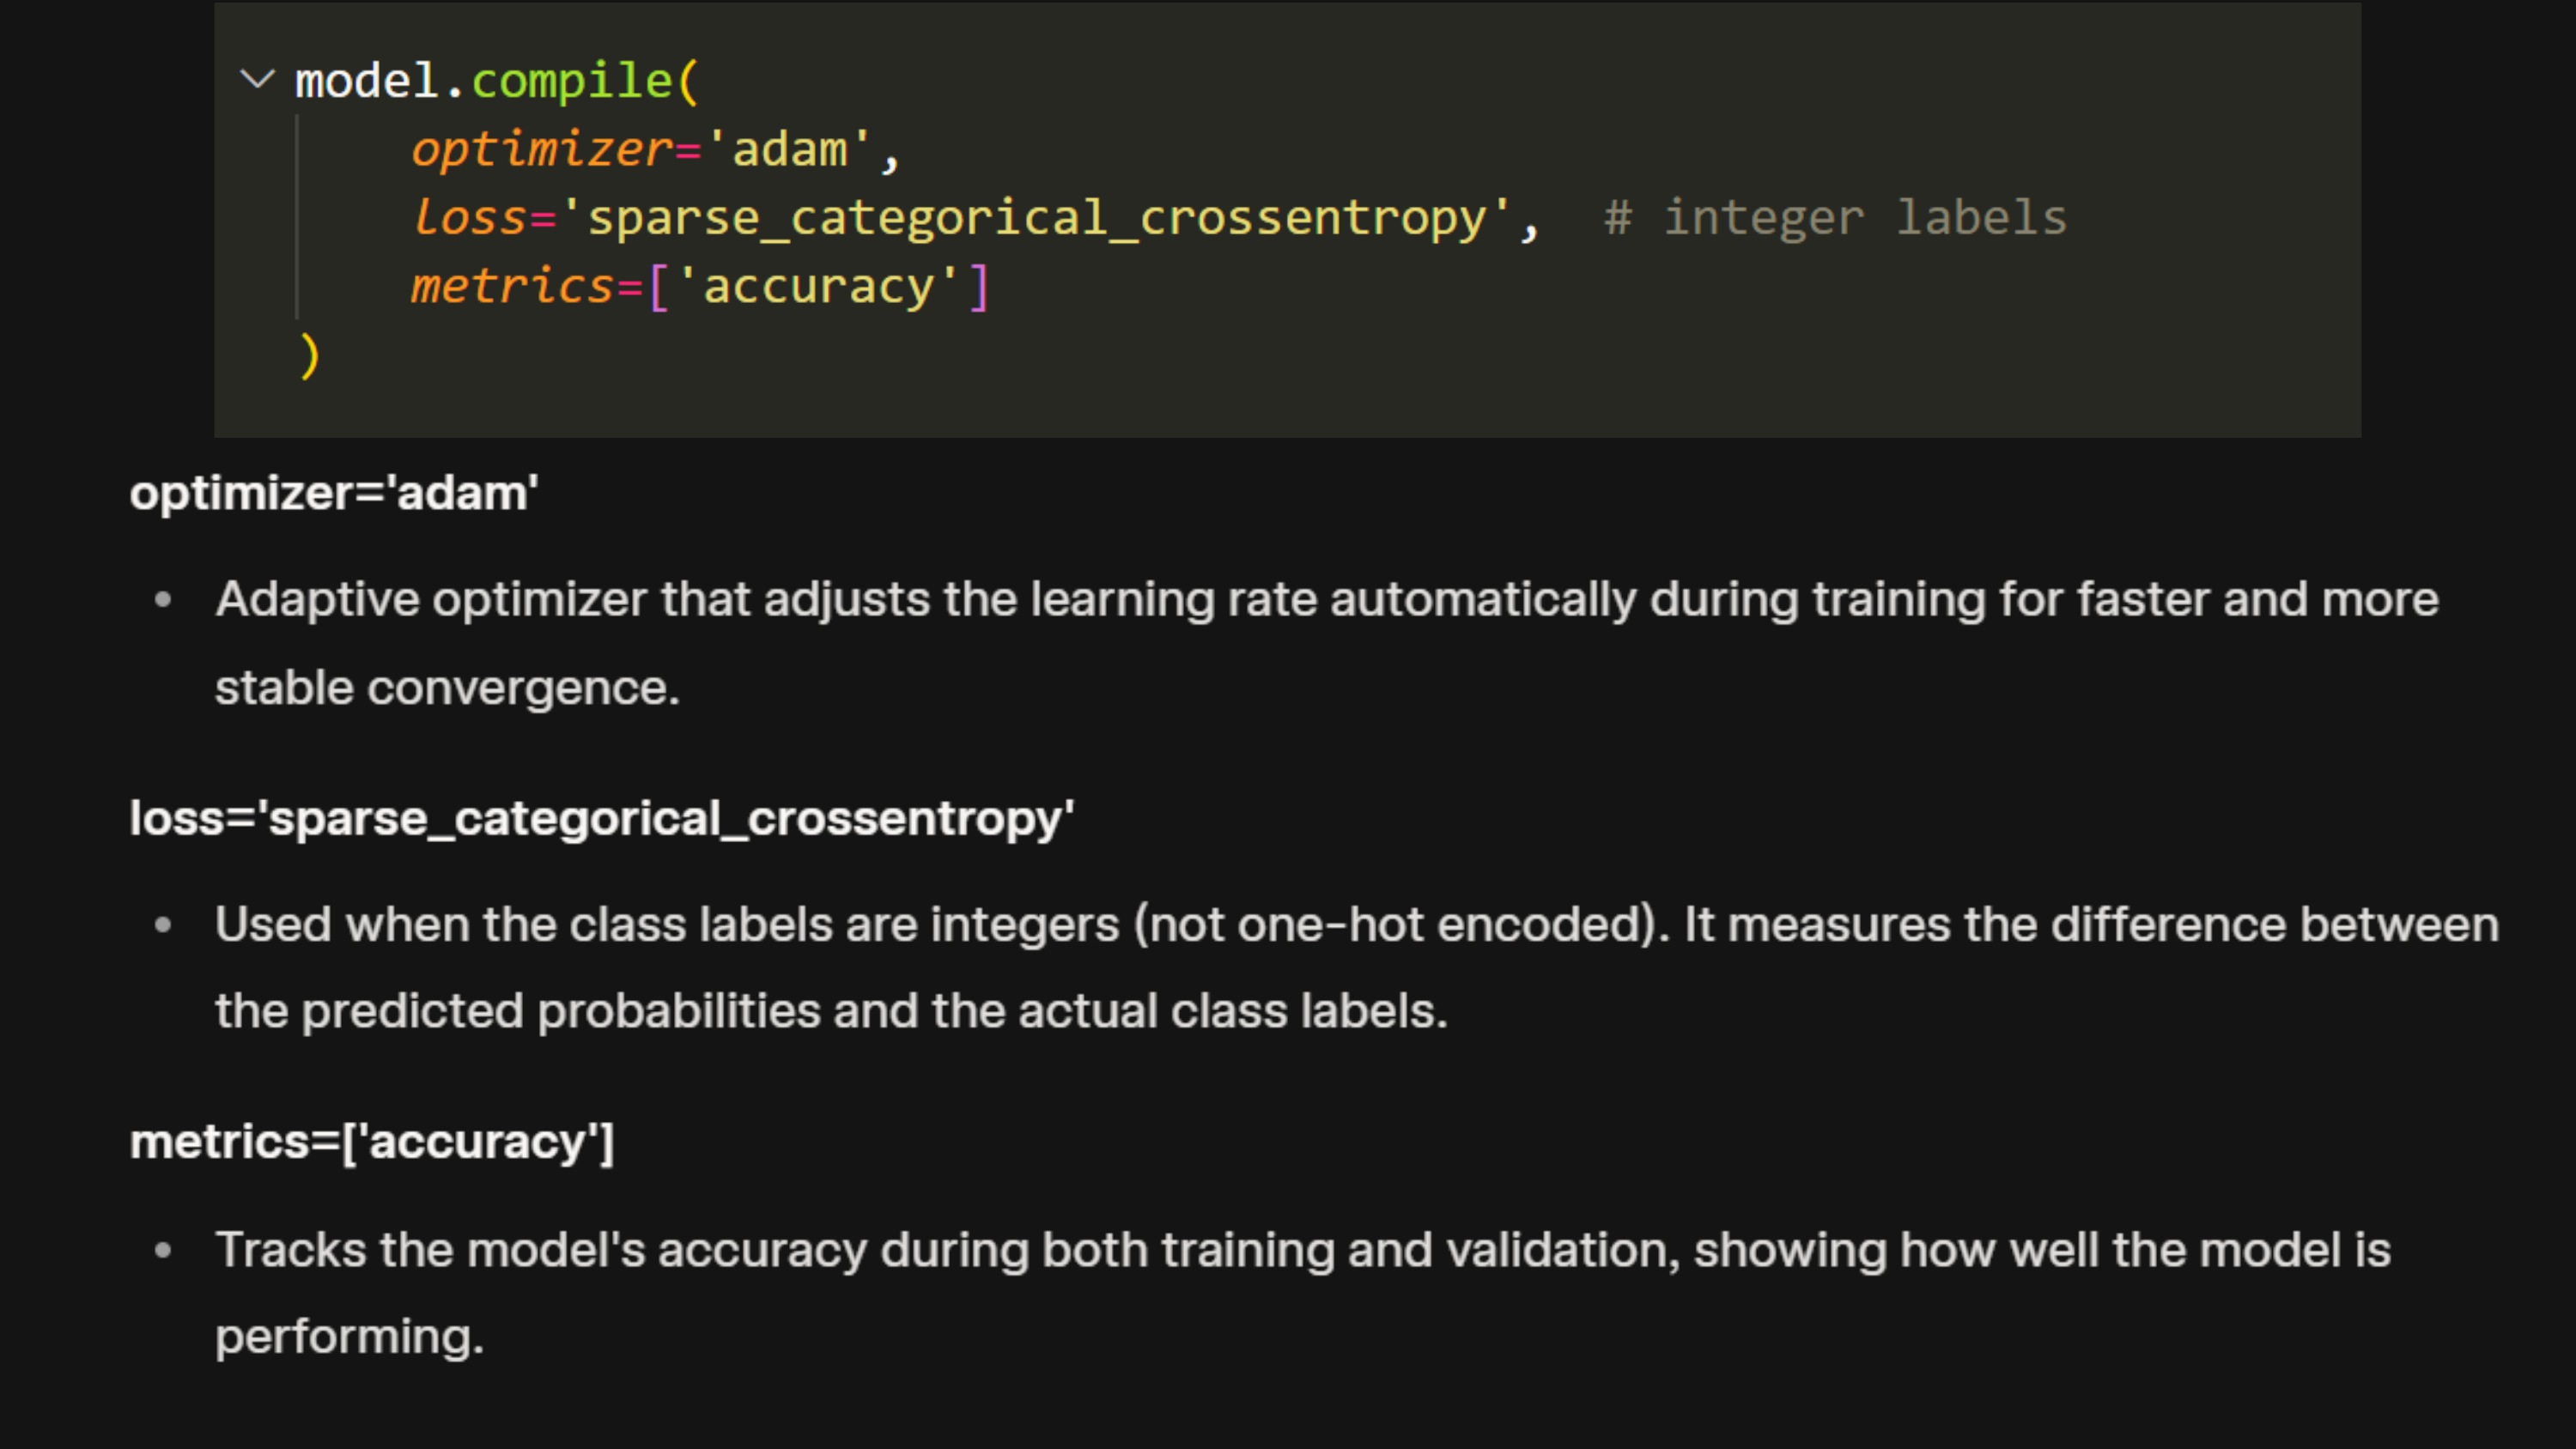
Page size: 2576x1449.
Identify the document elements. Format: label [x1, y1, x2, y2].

text_box [214, 3, 2362, 438]
text_box [23, 464, 2553, 1416]
